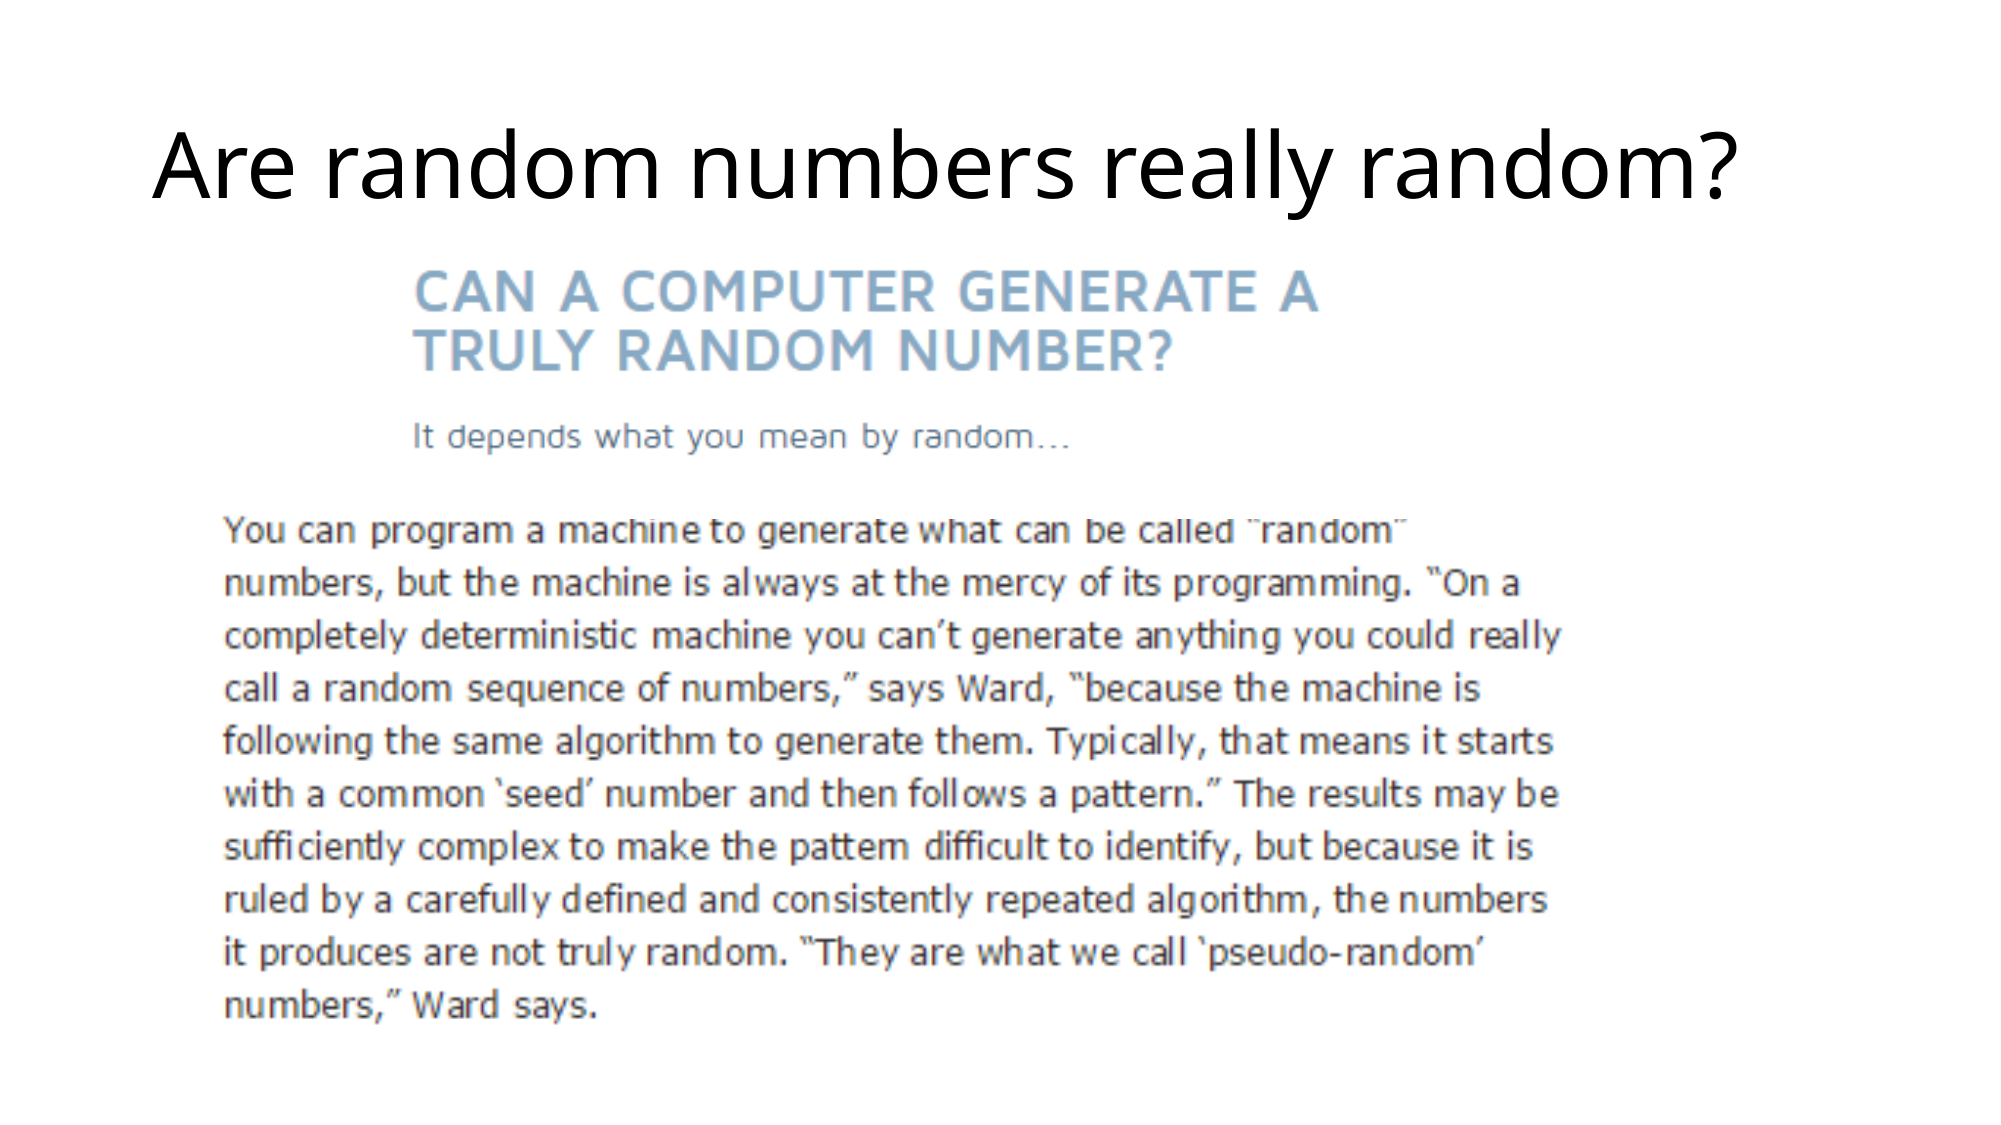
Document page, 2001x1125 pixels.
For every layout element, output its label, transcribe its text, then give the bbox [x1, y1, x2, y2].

title Are random numbers really random? [137, 59, 1863, 278]
picture [192, 253, 1633, 1063]
